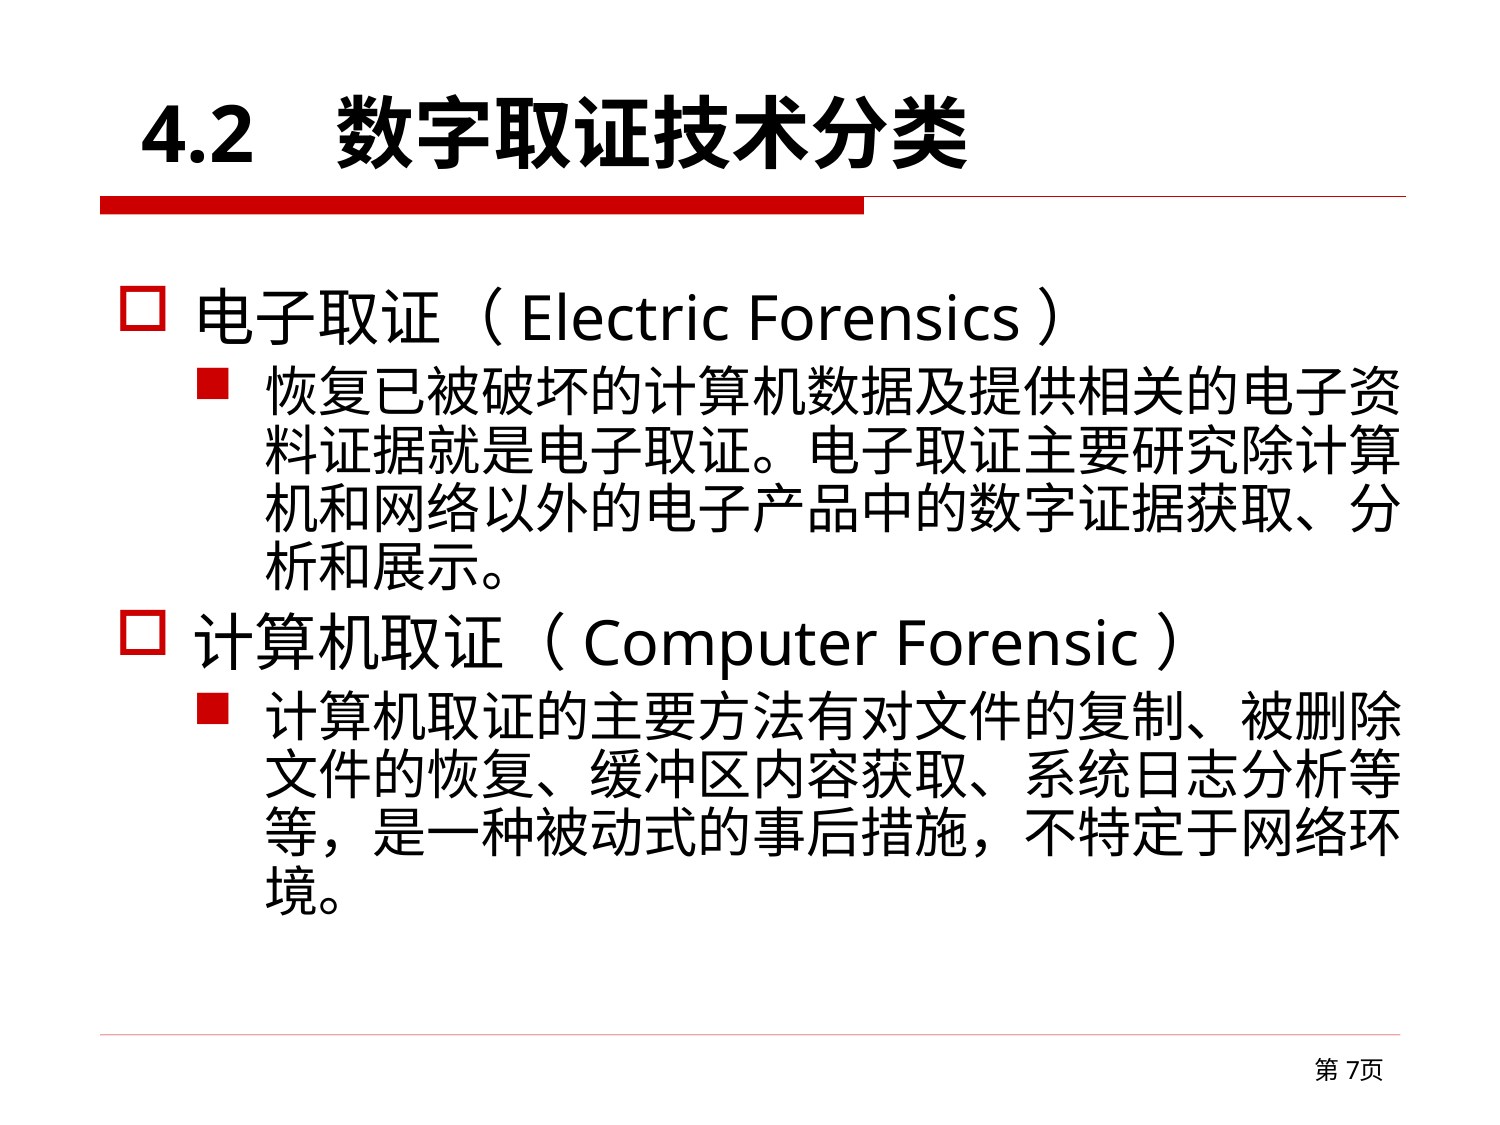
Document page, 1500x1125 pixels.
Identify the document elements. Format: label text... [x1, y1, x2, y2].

title 4.2 数字取证技术分类 [106, 95, 1382, 187]
list 电子取证（Electric Forensics） 恢复已被破坏的计算机数据及提供相关的电子资料证据就是电子取证。电子取证主要研究除计算机和网络以外的电子产品中的数字证据获取、分析和展示。 计算机取证（Computer Forensic） 计算机取证的主要方法有对文件的复制、被删除文件的恢复、缓冲区内容获取、系统日志分析等等，是一种被动式的事后措施，不特定于网络环境。 [100, 278, 1447, 1059]
slide_number [1074, 1059, 1401, 1103]
